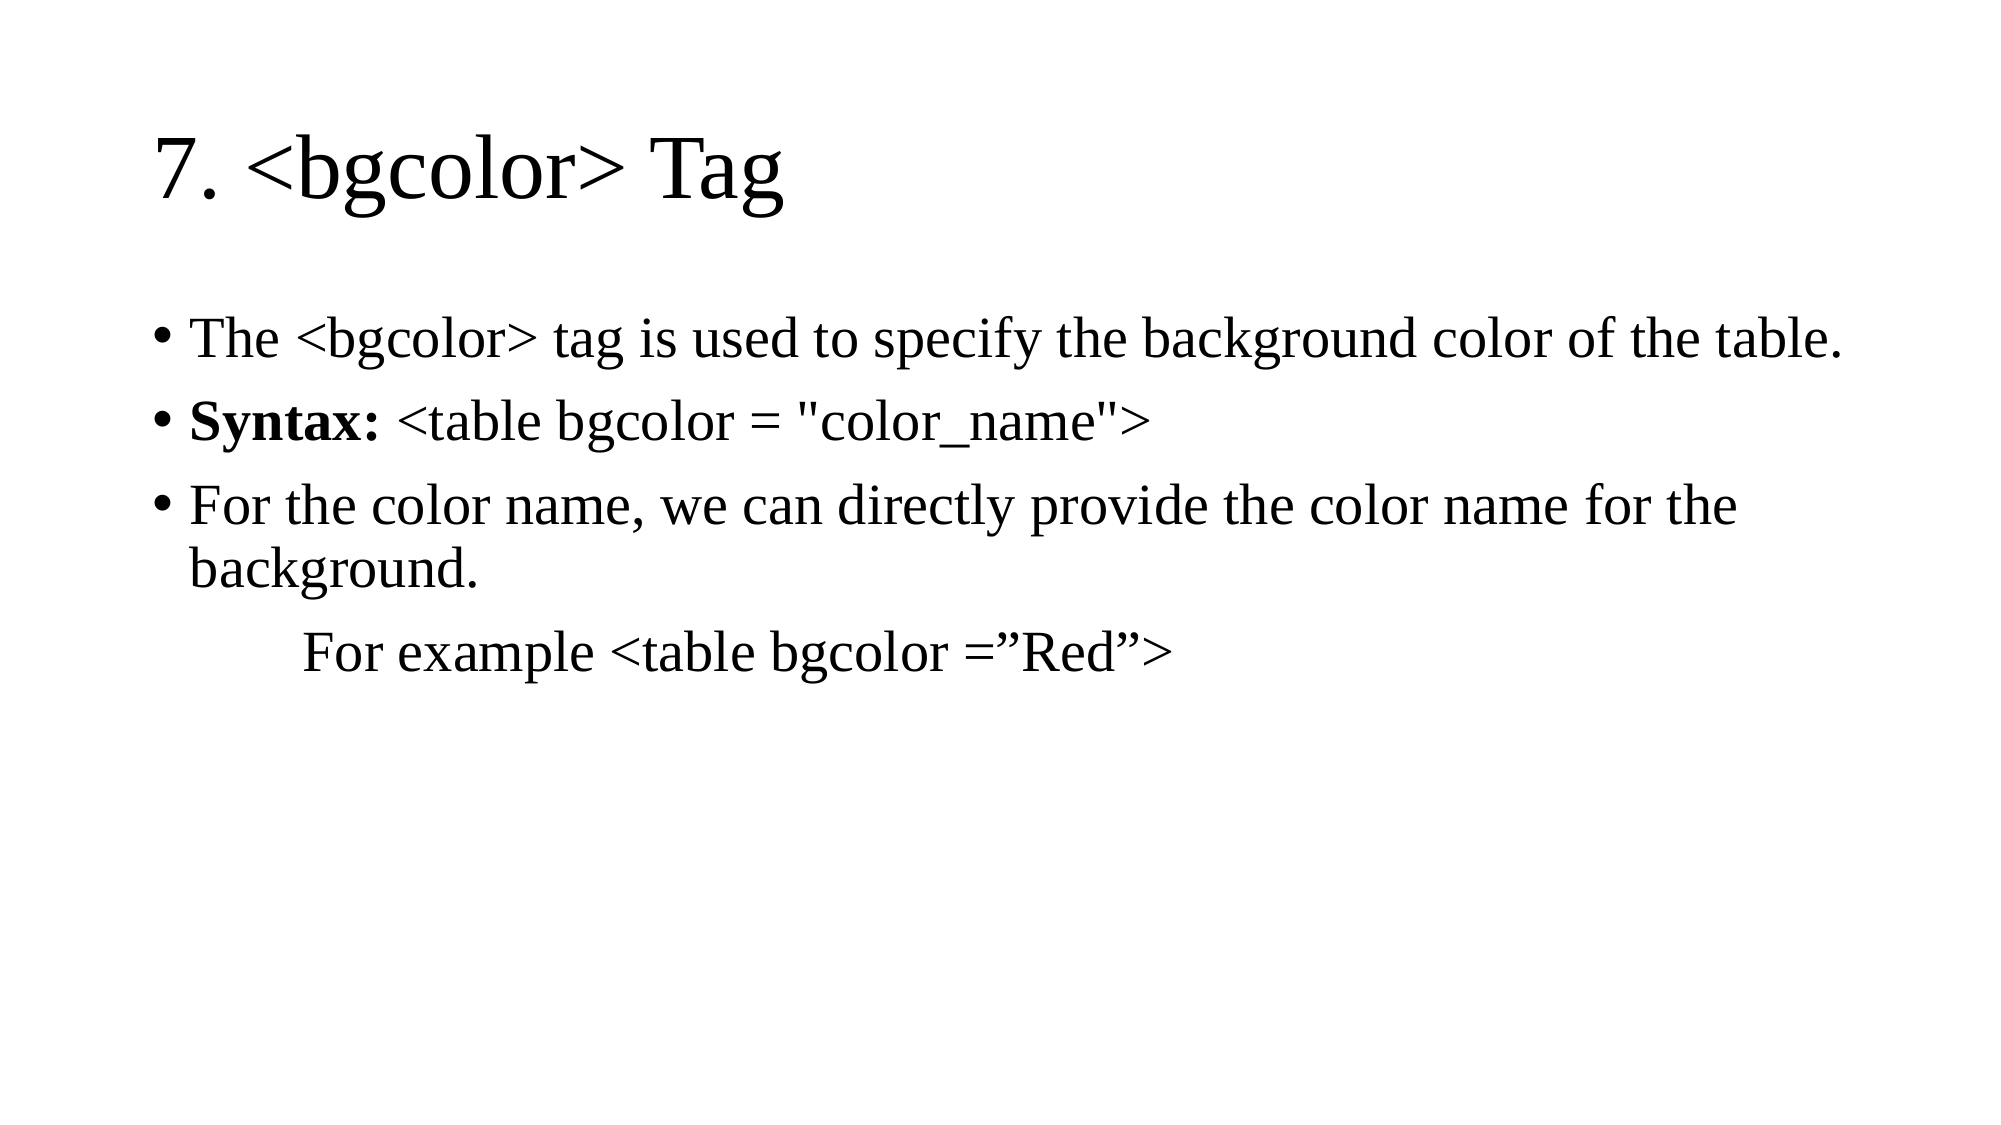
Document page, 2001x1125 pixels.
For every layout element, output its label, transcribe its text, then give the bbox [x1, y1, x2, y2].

title 7. <bgcolor> Tag [137, 59, 1863, 278]
list The <bgcolor> tag is used to specify the background color of the table. Syntax: <table bgcolor = "color_name"> For the color name, we can directly provide the color name for the background. For example <table bgcolor =”Red”> [137, 299, 1863, 1014]
